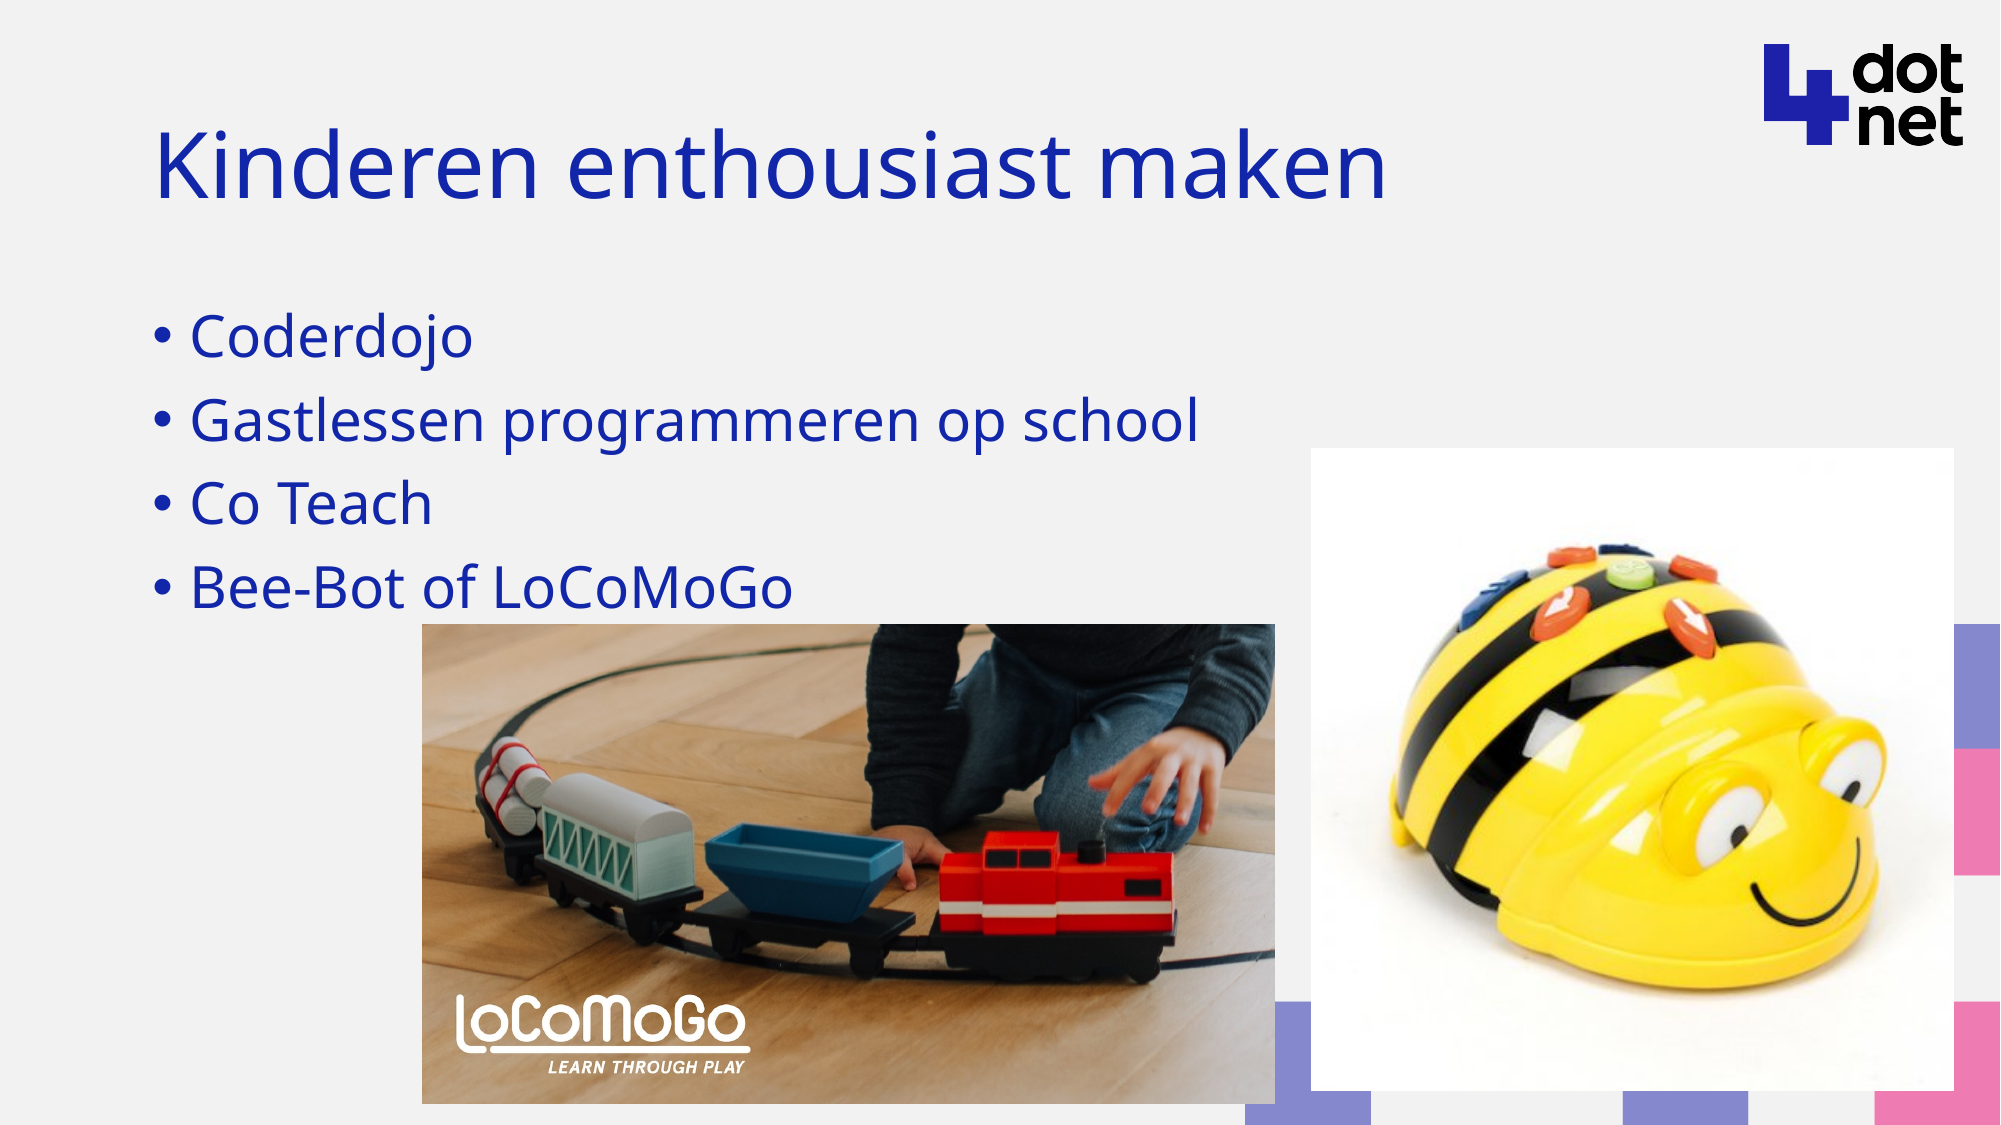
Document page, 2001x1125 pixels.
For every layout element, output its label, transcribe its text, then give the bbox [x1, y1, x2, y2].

title Kinderen enthousiast maken [137, 59, 1863, 278]
list Coderdojo Gastlessen programmeren op school Co Teach Bee-Bot of LoCoMoGo [137, 299, 1863, 1014]
picture [1311, 448, 1954, 1091]
picture [1764, 44, 1963, 146]
picture [422, 624, 1275, 1104]
